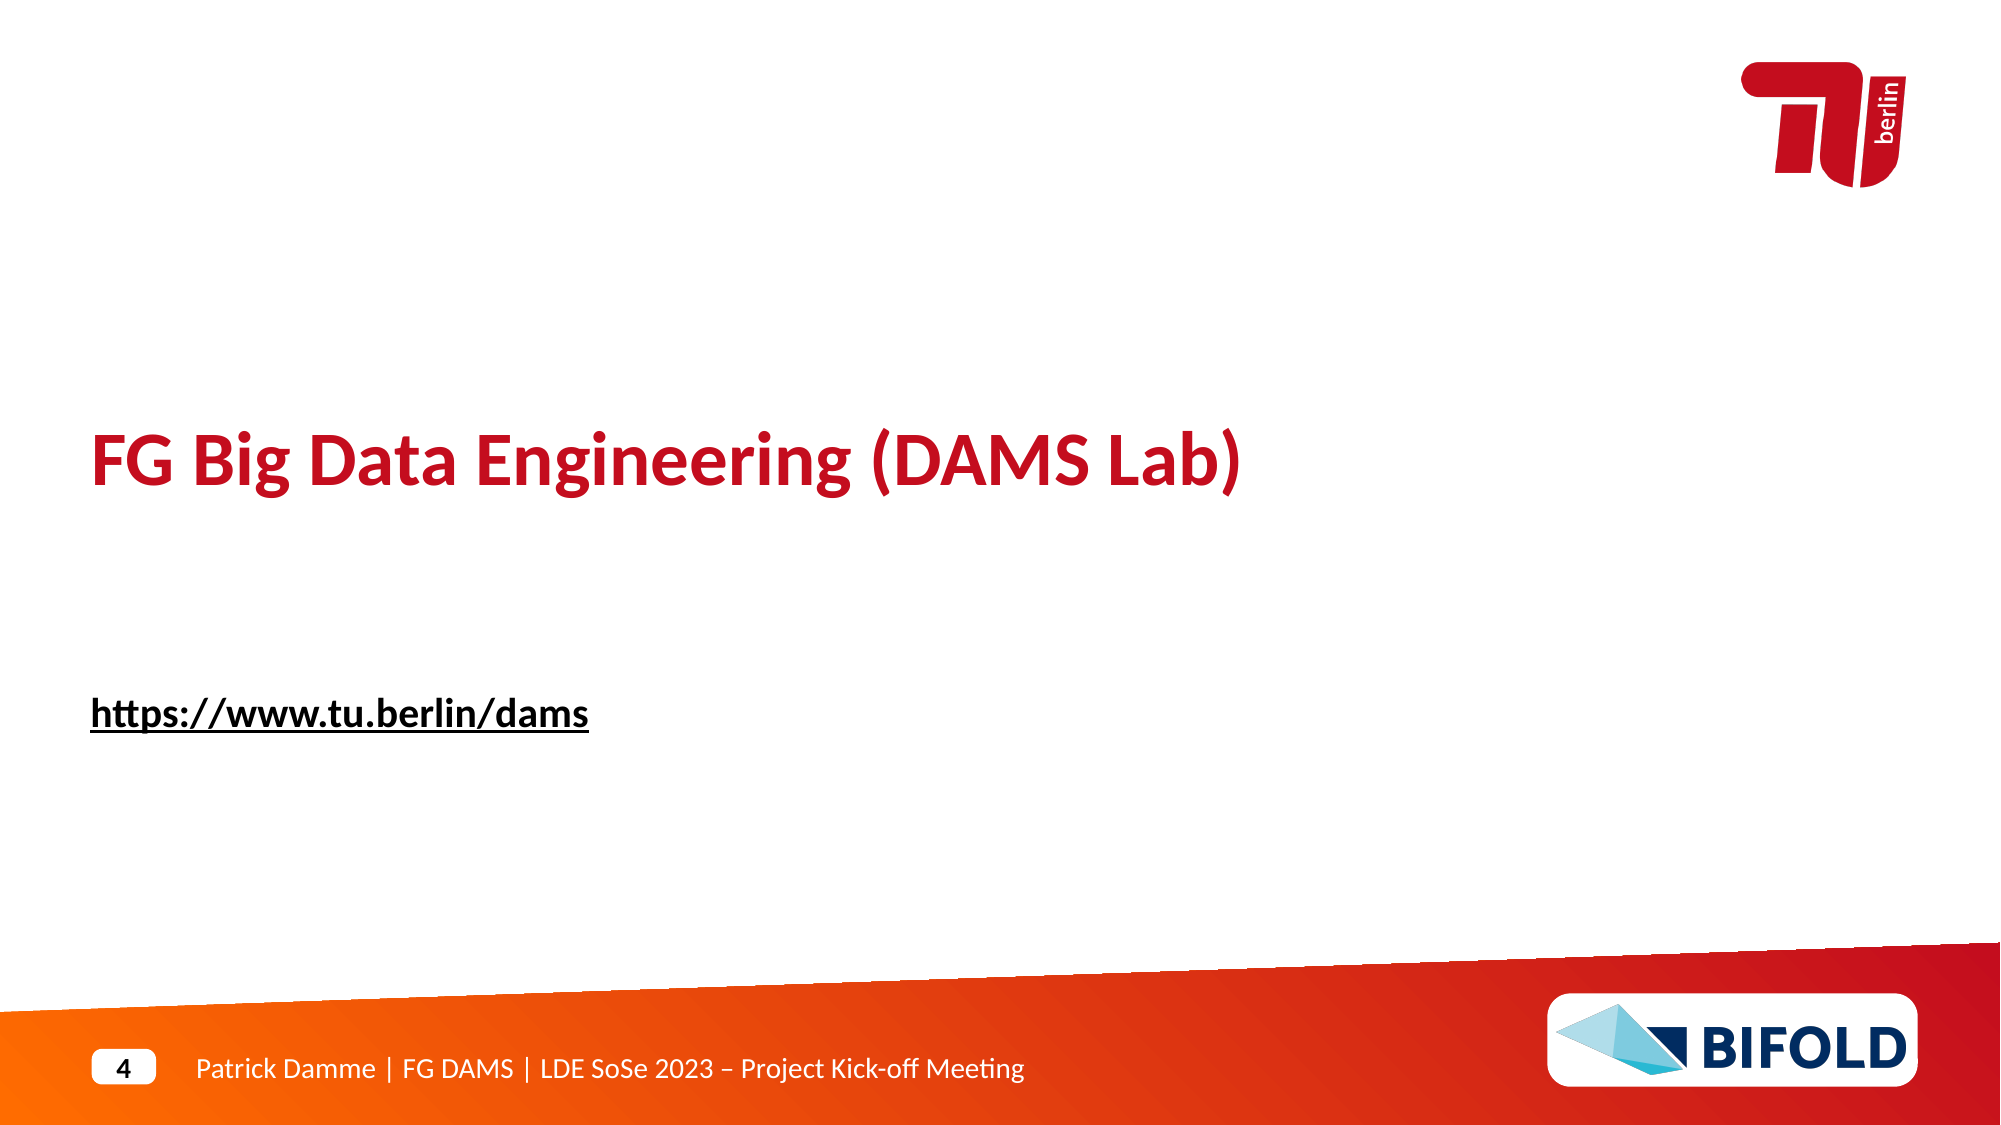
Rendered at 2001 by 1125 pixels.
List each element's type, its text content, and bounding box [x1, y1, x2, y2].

picture [1741, 62, 1906, 188]
list https://www.tu.berlin/dams [90, 685, 1454, 804]
list FG Big Data Engineering (DAMS Lab) [91, 423, 1455, 542]
picture [1556, 1004, 1906, 1075]
